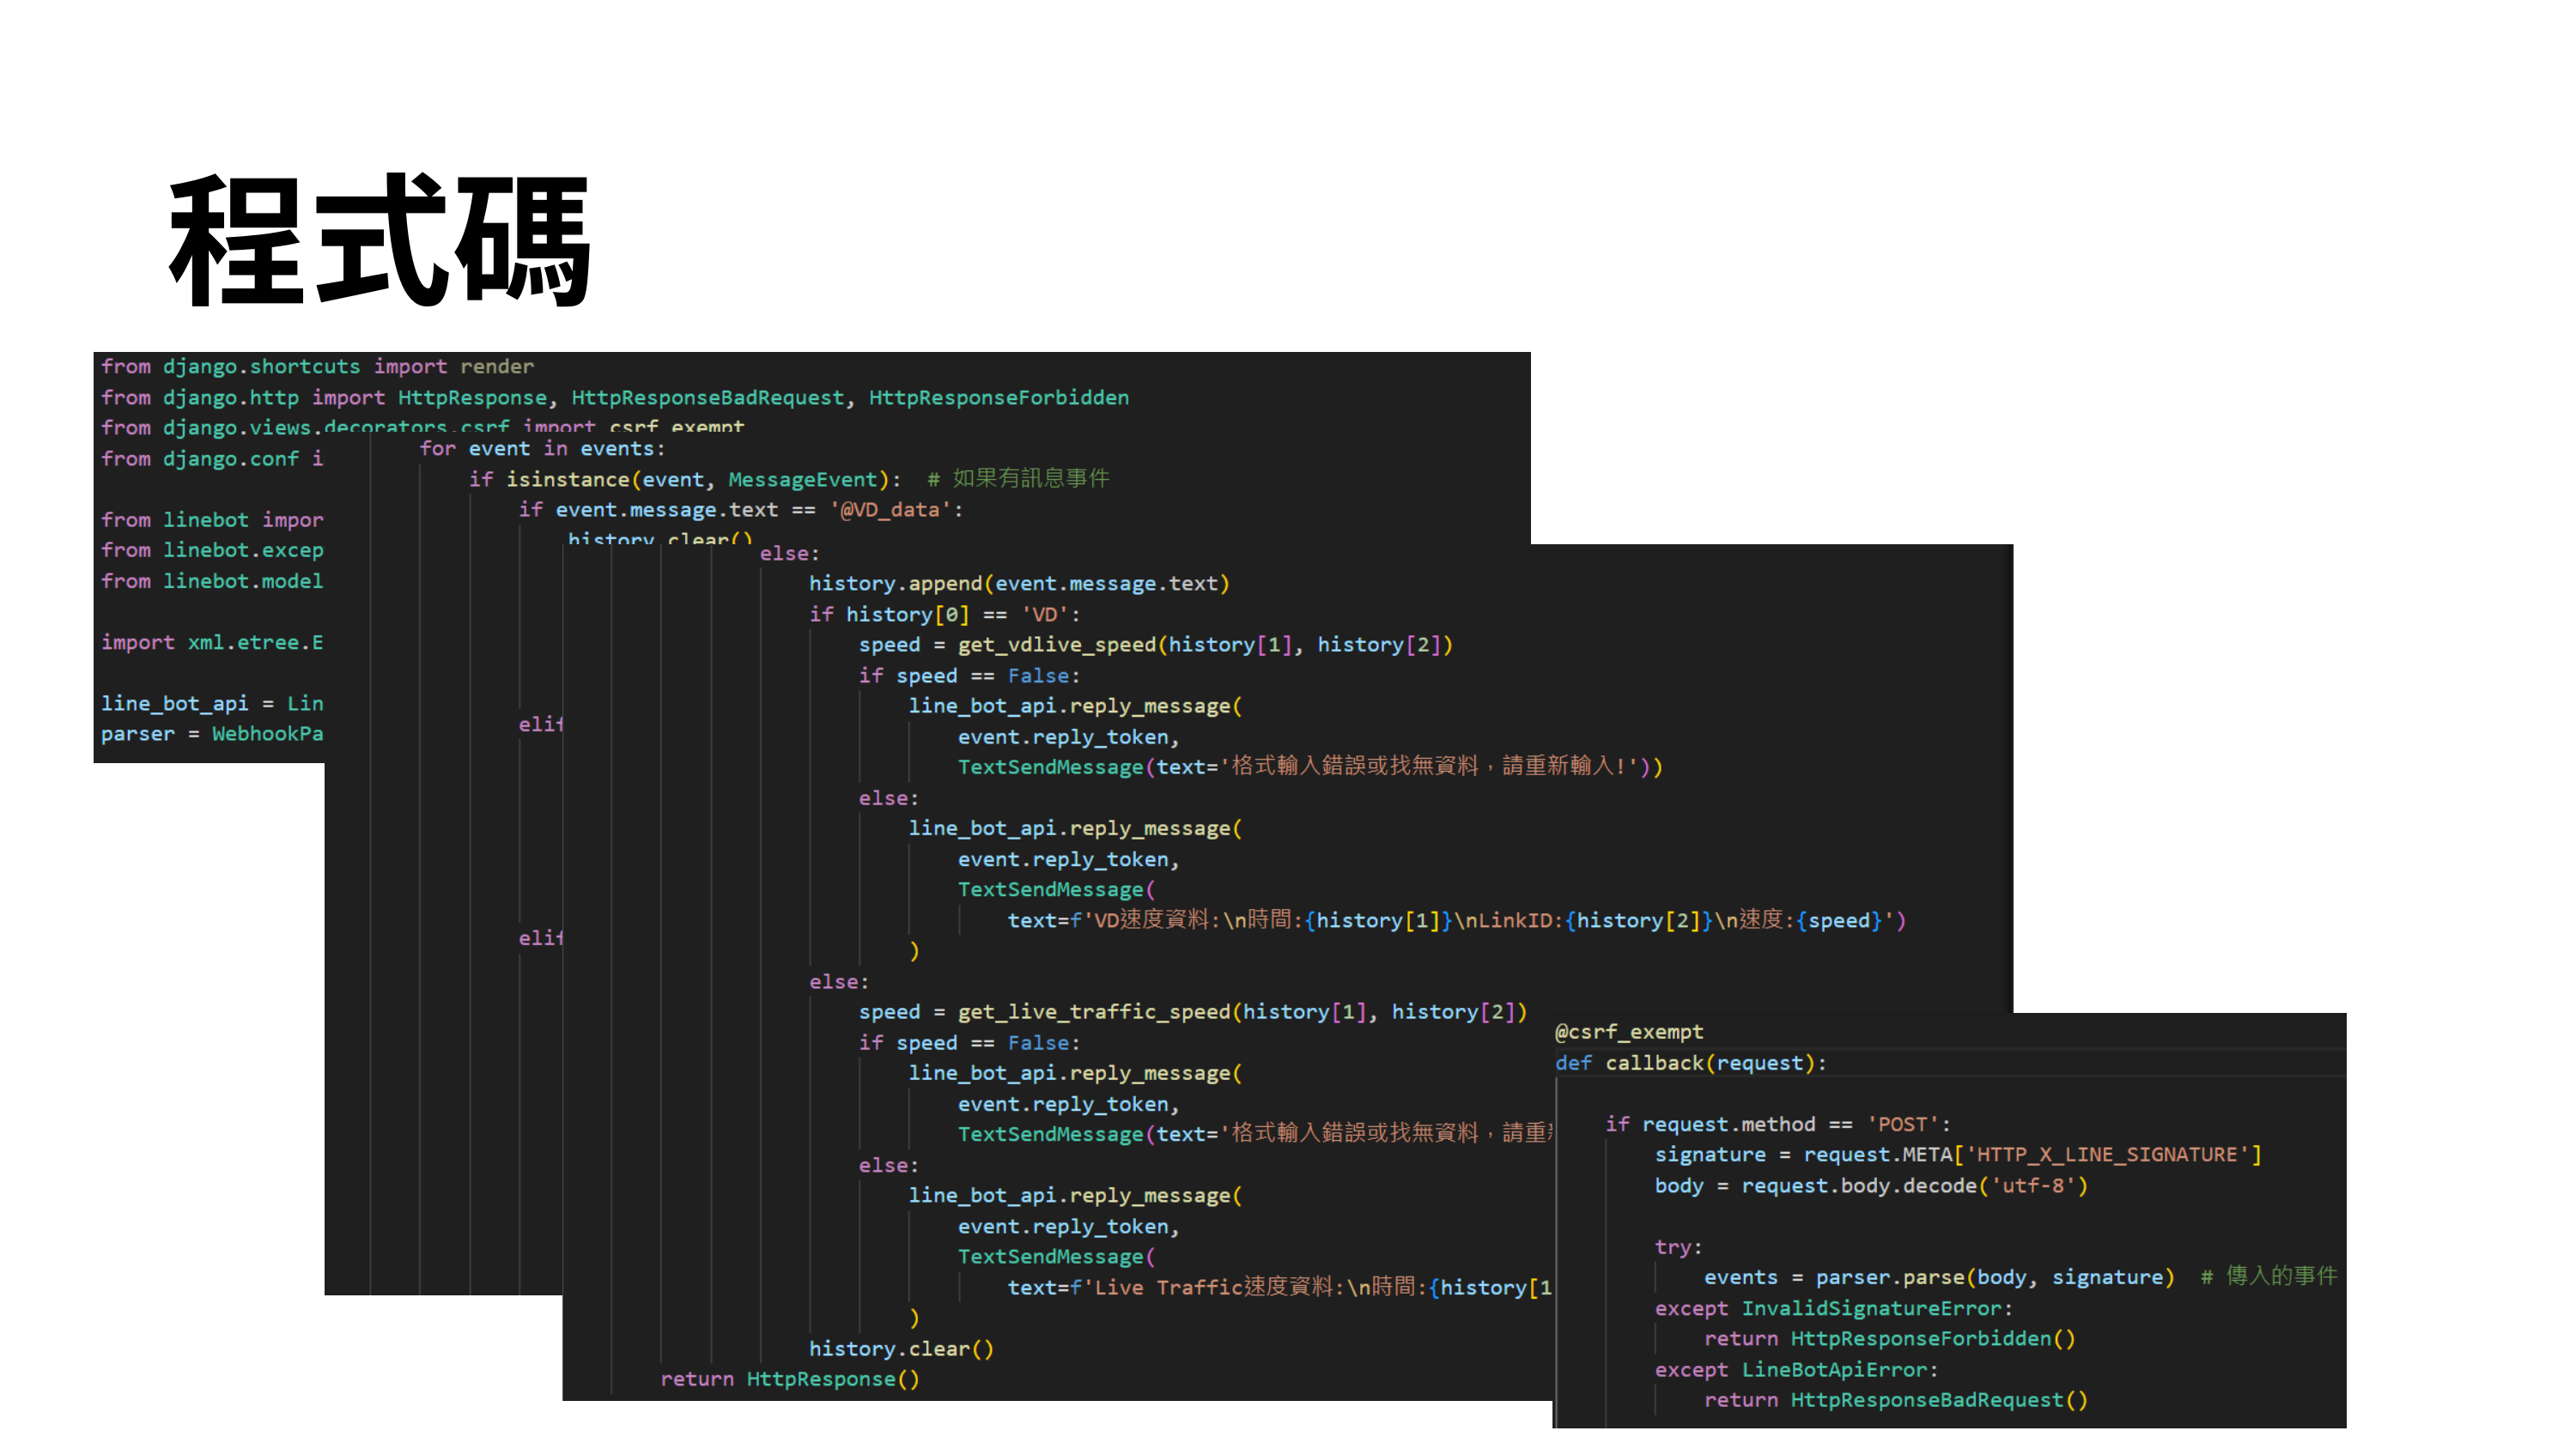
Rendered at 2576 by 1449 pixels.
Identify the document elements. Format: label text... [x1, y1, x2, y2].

picture [93, 351, 2347, 1428]
text_box 程式碼 [166, 170, 1950, 325]
